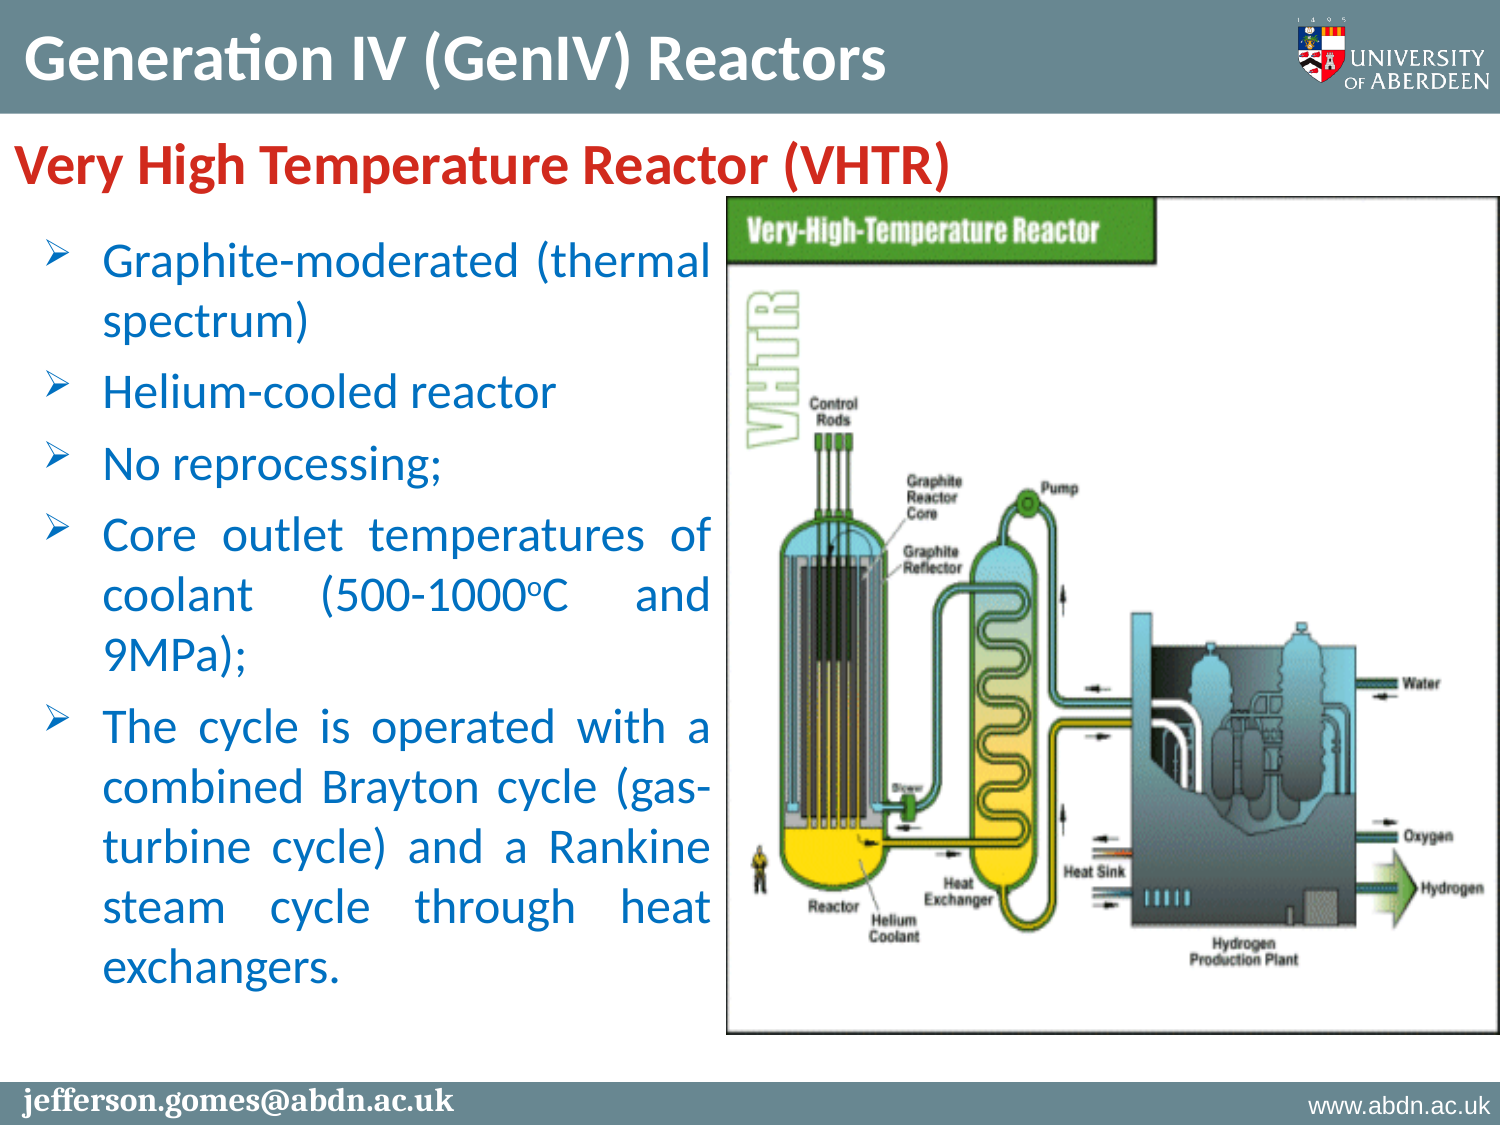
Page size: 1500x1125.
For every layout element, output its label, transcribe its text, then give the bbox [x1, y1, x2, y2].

text_box Graphite-moderated (thermal spectrum) Helium-cooled reactor No reprocessing; Core outlet temperatures of coolant (500-1000oC and 9MPa); The cycle is operated with a combined Brayton cycle (gas-turbine cycle) and a Rankine steam cycle through heat exchangers. [0, 219, 720, 1024]
picture [1287, 7, 1495, 103]
text_box jefferson.gomes@abdn.ac.uk [0, 1074, 479, 1125]
text_box Very High Temperature Reactor (VHTR) [0, 113, 1275, 208]
picture [726, 195, 1500, 1036]
text_box Generation IV (GenIV) Reactors [10, 5, 903, 101]
